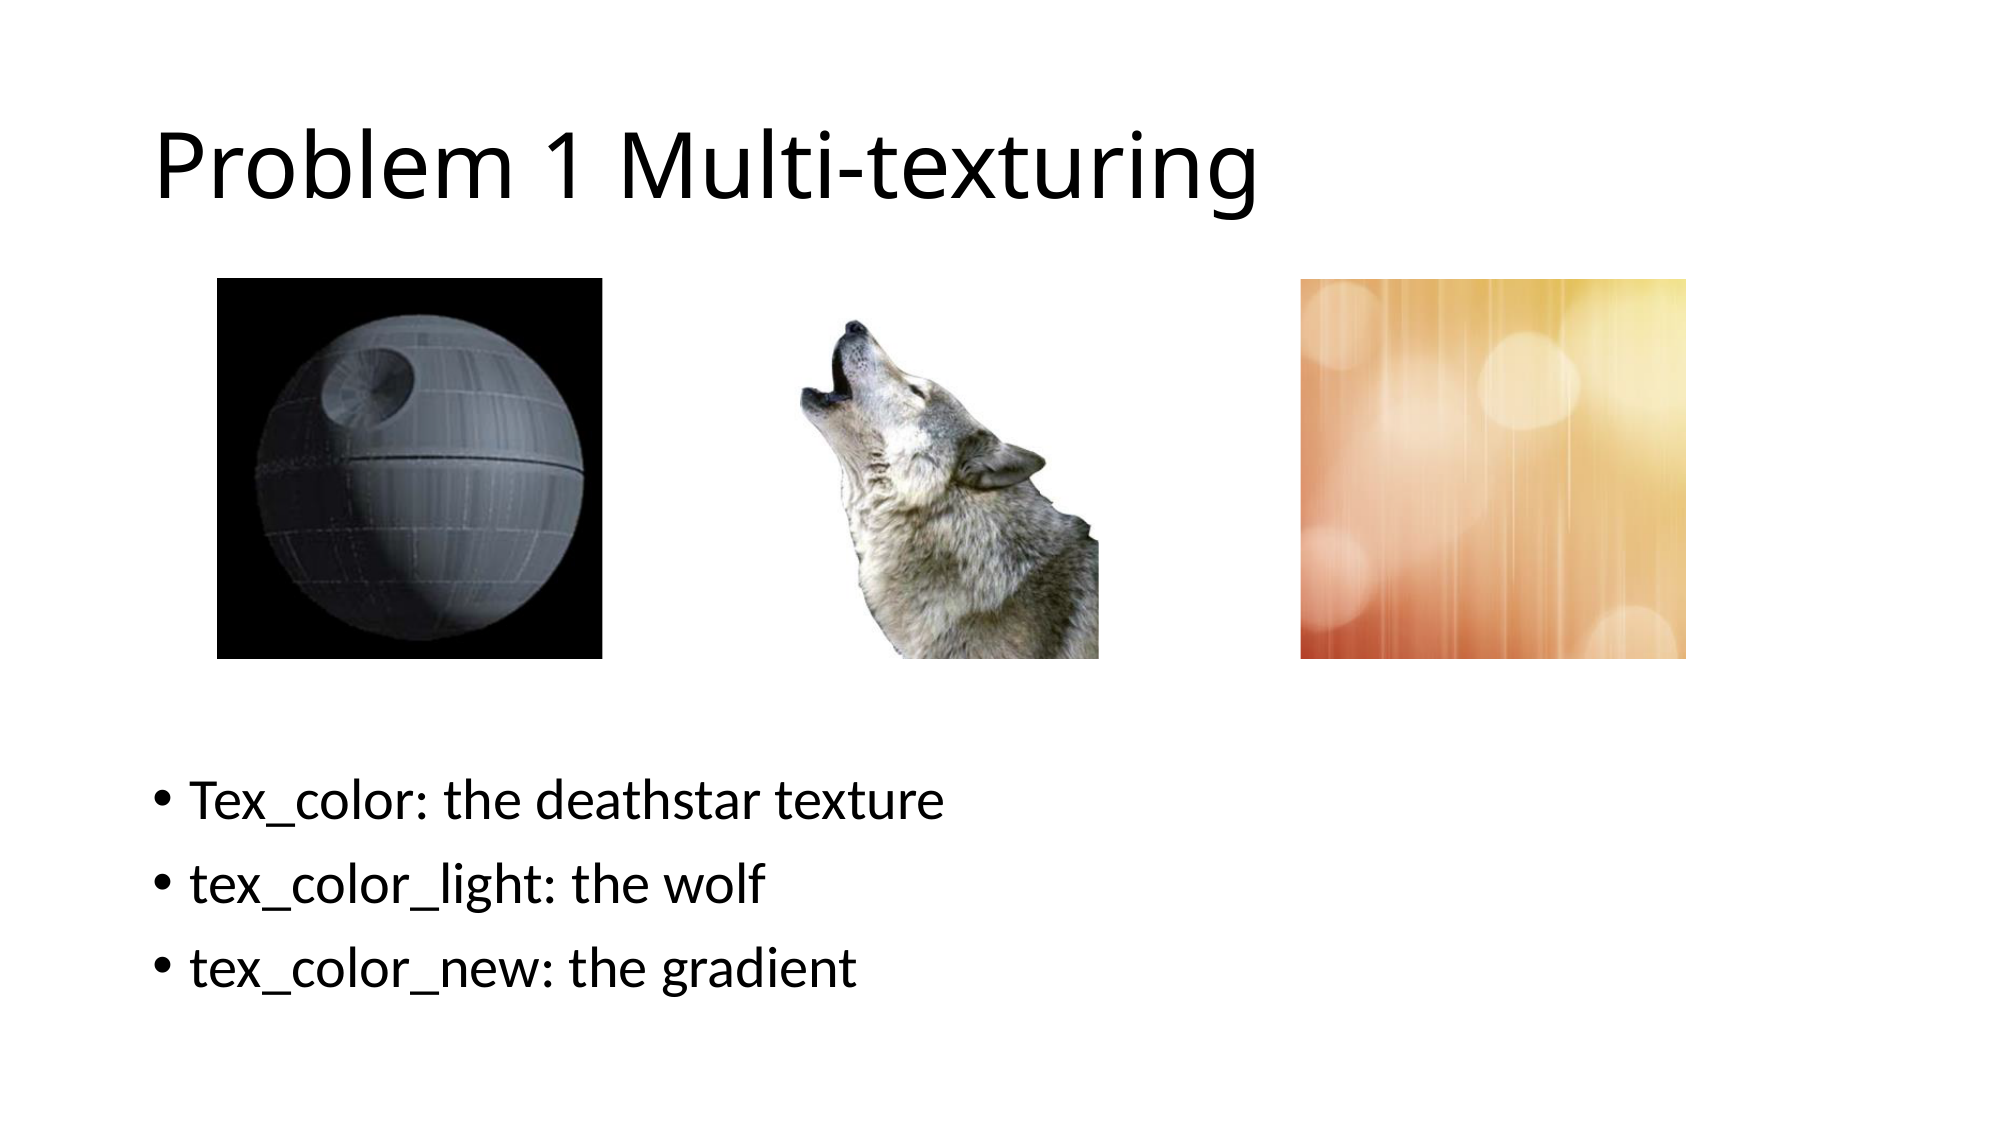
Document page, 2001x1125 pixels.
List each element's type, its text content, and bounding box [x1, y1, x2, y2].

picture [1300, 279, 1686, 659]
list Tex_color: the deathstar texture tex_color_light: the wolf tex_color_new: the gradient [137, 762, 1863, 1014]
picture [217, 278, 603, 659]
picture [709, 276, 1099, 659]
title Problem 1 Multi-texturing [137, 59, 1863, 278]
